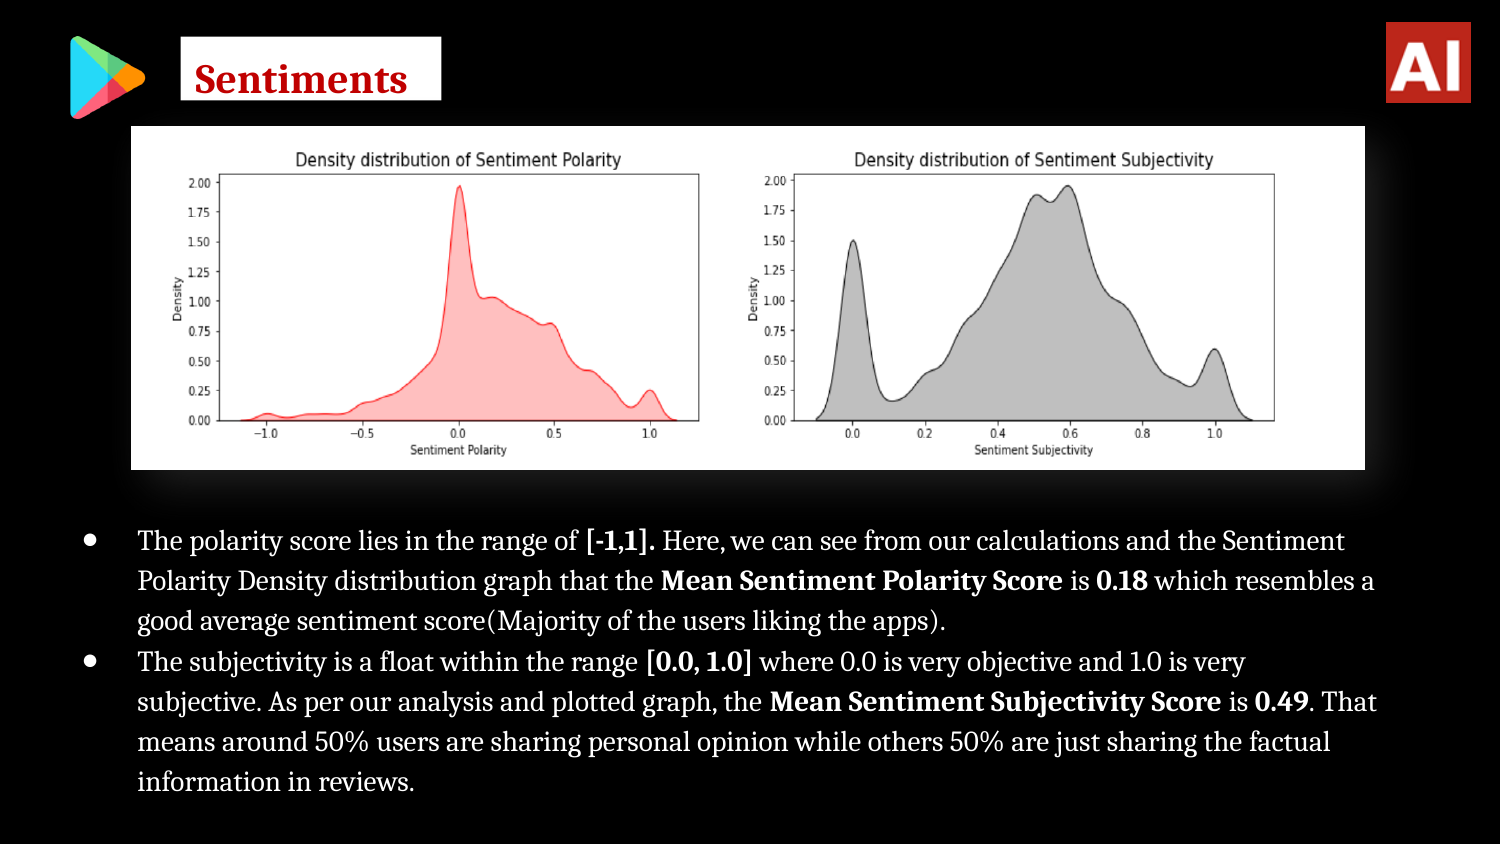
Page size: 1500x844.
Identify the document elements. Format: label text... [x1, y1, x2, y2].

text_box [57, 31, 157, 128]
title Sentiments [180, 36, 442, 101]
picture [131, 126, 1365, 470]
text_box The polarity score lies in the range of [-1,1]. Here, we can see from our calculations and the Sentiment Polarity Density distribution graph that the Mean Sentiment Polarity Score is 0.18 which resembles a good average sentiment score(Majority of the users liking the apps). The subjectivity is a float within the range [0.0, 1.0] where 0.0 is very objective and 1.0 is very subjective. As per our analysis and plotted graph, the Mean Sentiment Subjectivity Score is 0.49. That means around 50% users are sharing personal opinion while others 50% are just sharing the factual information in reviews. [47, 501, 1420, 844]
picture [1386, 22, 1471, 103]
